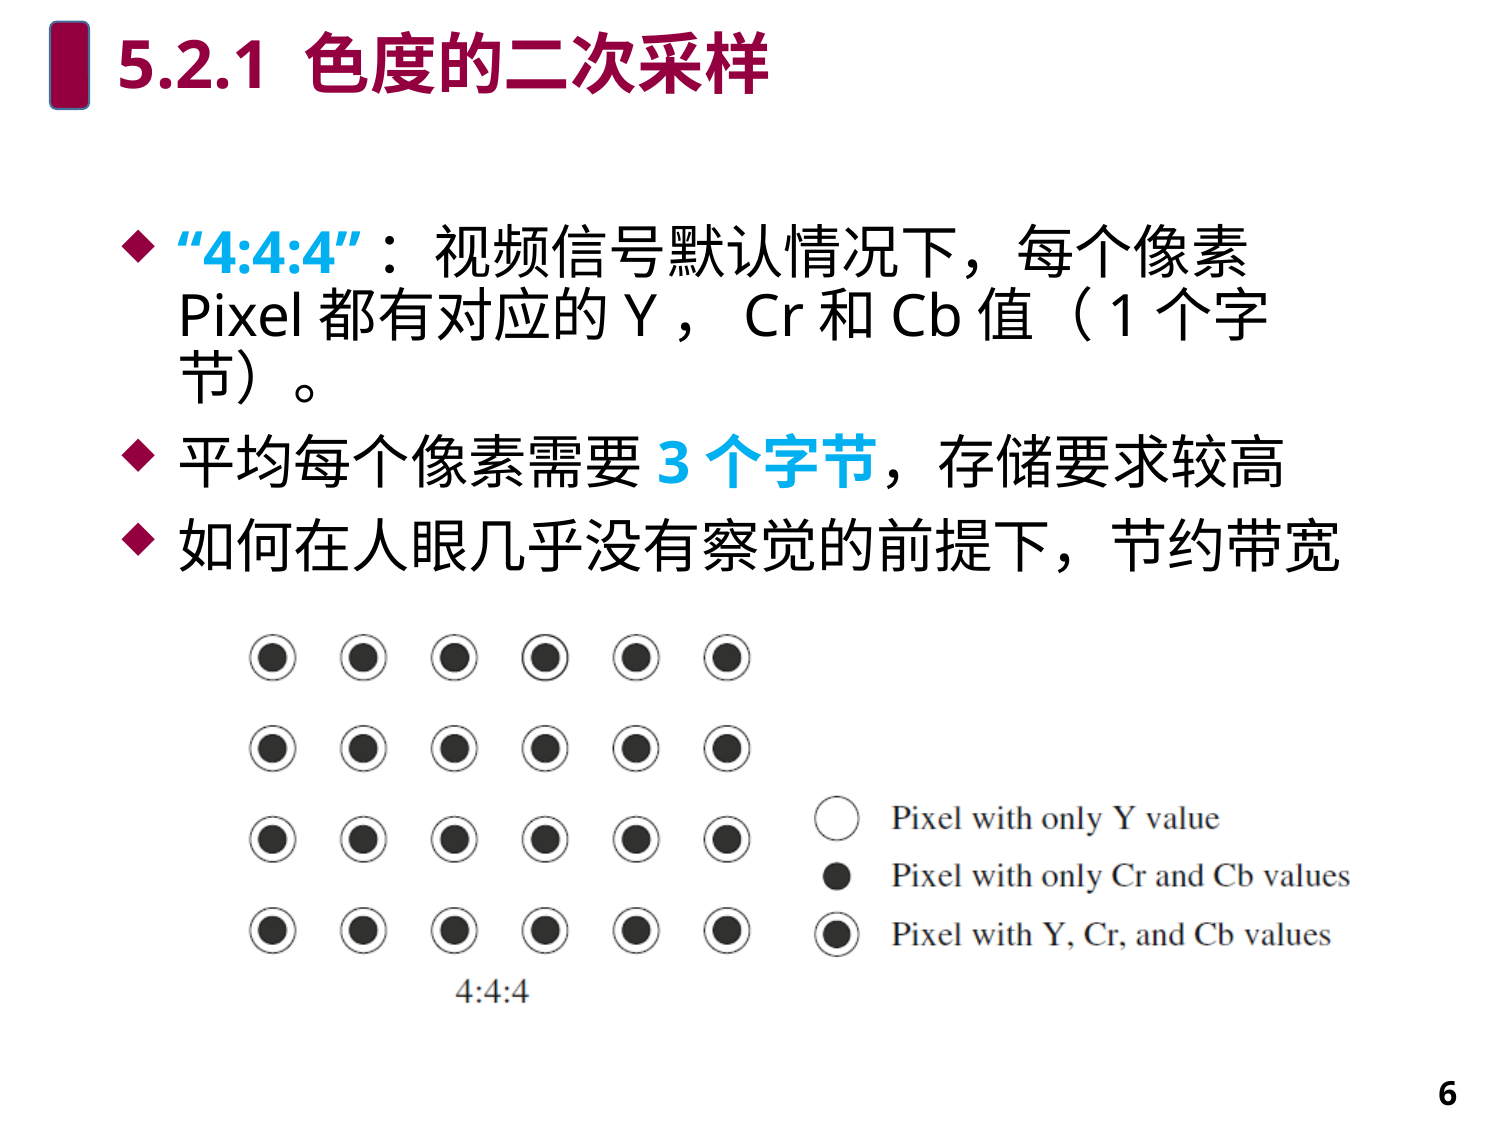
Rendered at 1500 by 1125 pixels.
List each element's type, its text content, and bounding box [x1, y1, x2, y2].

picture [805, 779, 1360, 970]
list “4:4:4”：视频信号默认情况下，每个像素Pixel都有对应的Y，Cr和Cb值（1个字节）。 平均每个像素需要3个字节，存储要求较高 如何在人眼几乎没有察觉的前提下，节约带宽 [103, 216, 1397, 930]
title 5.2.1 色度的二次采样 [103, 23, 1397, 111]
picture [243, 618, 768, 1021]
slide_number 6 [1384, 1065, 1500, 1125]
